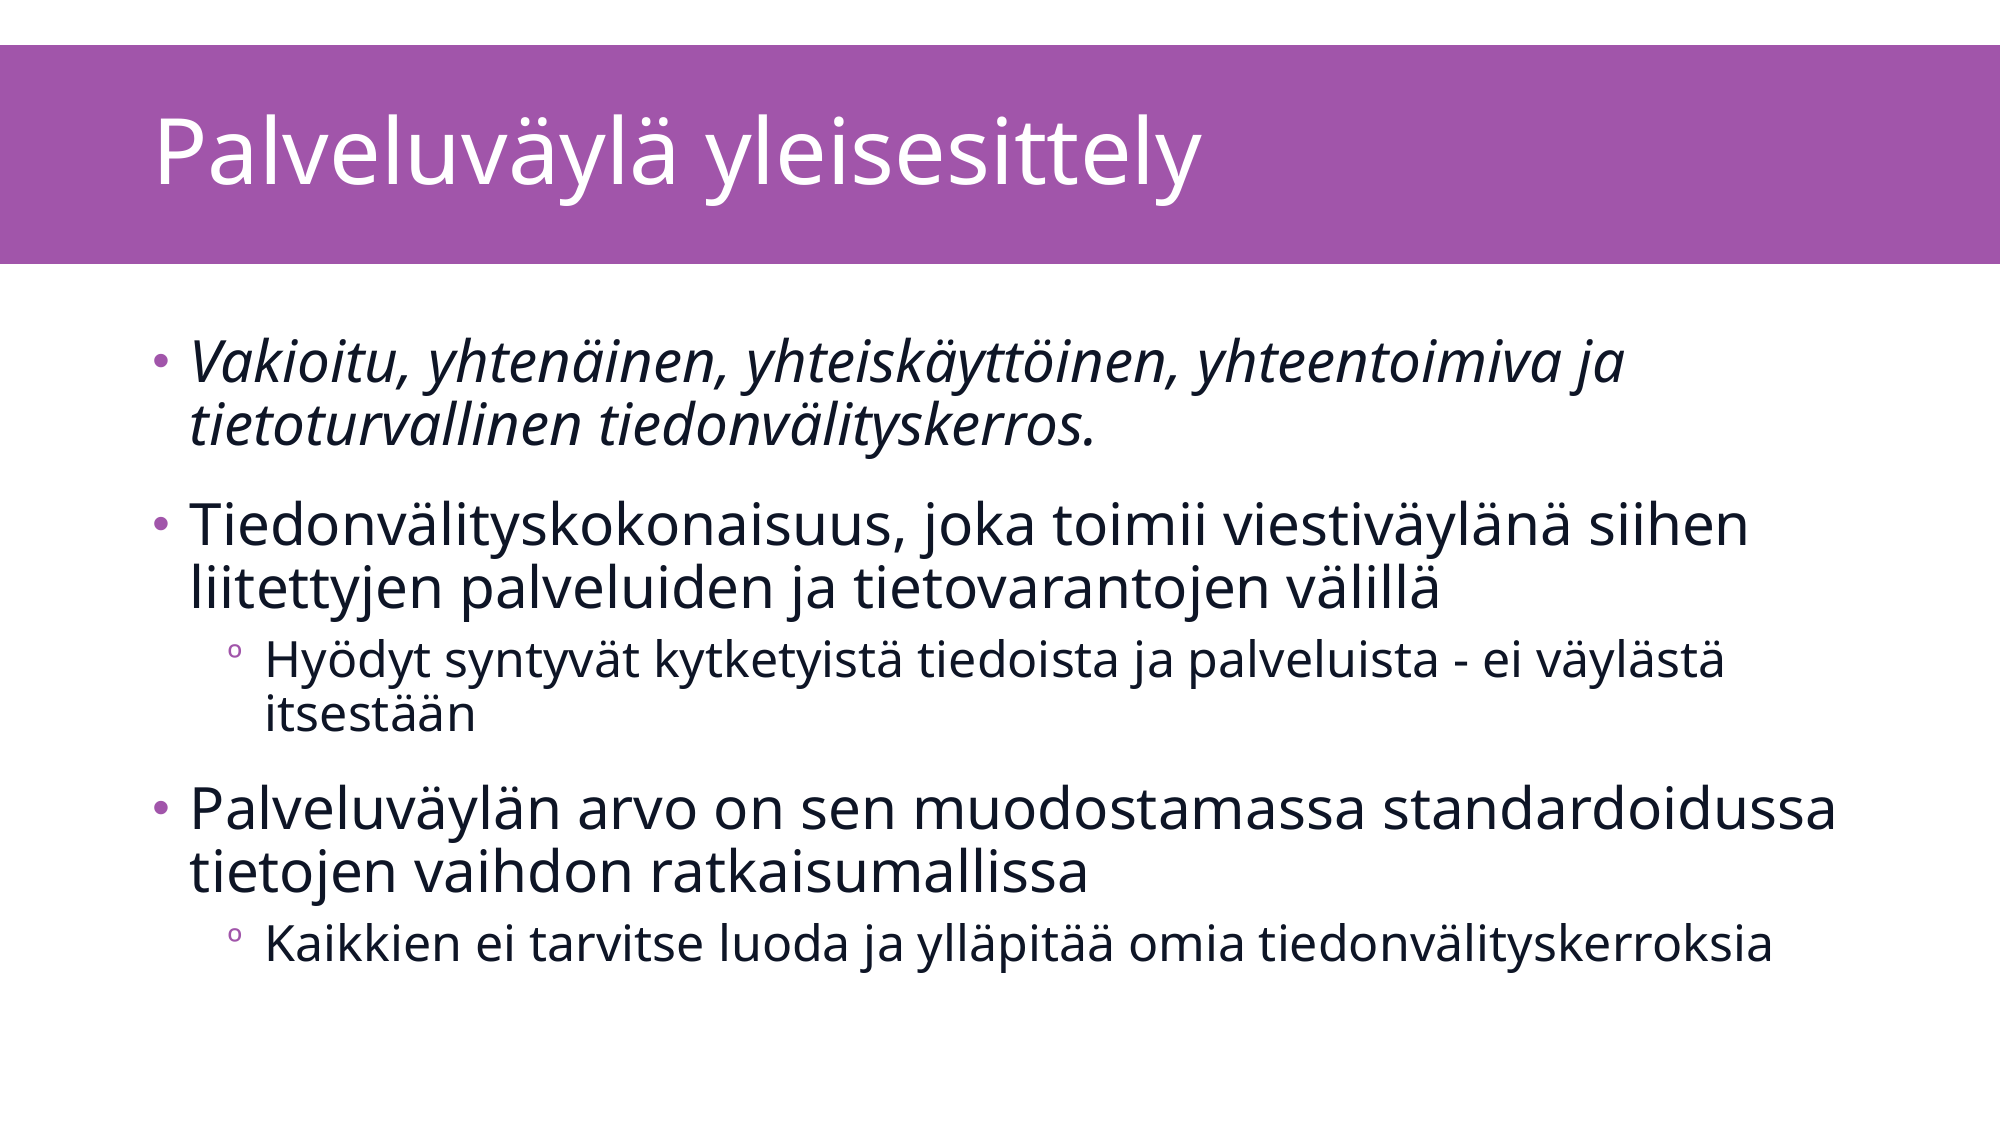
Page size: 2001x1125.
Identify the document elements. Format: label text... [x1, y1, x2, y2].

title Palveluväylä yleisesittely [137, 45, 1863, 264]
list Vakioitu, yhtenäinen, yhteiskäyttöinen, yhteentoimiva ja tietoturvallinen tiedonvälityskerros. Tiedonvälityskokonaisuus, joka toimii viestiväylänä siihen liitettyjen palveluiden ja tietovarantojen välillä Hyödyt syntyvät kytketyistä tiedoista ja palveluista - ei väylästä itsestään Palveluväylän arvo on sen muodostamassa standardoidussa tietojen vaihdon ratkaisumallissa Kaikkien ei tarvitse luoda ja ylläpitää omia tiedonvälityskerroksia [137, 324, 1863, 1048]
